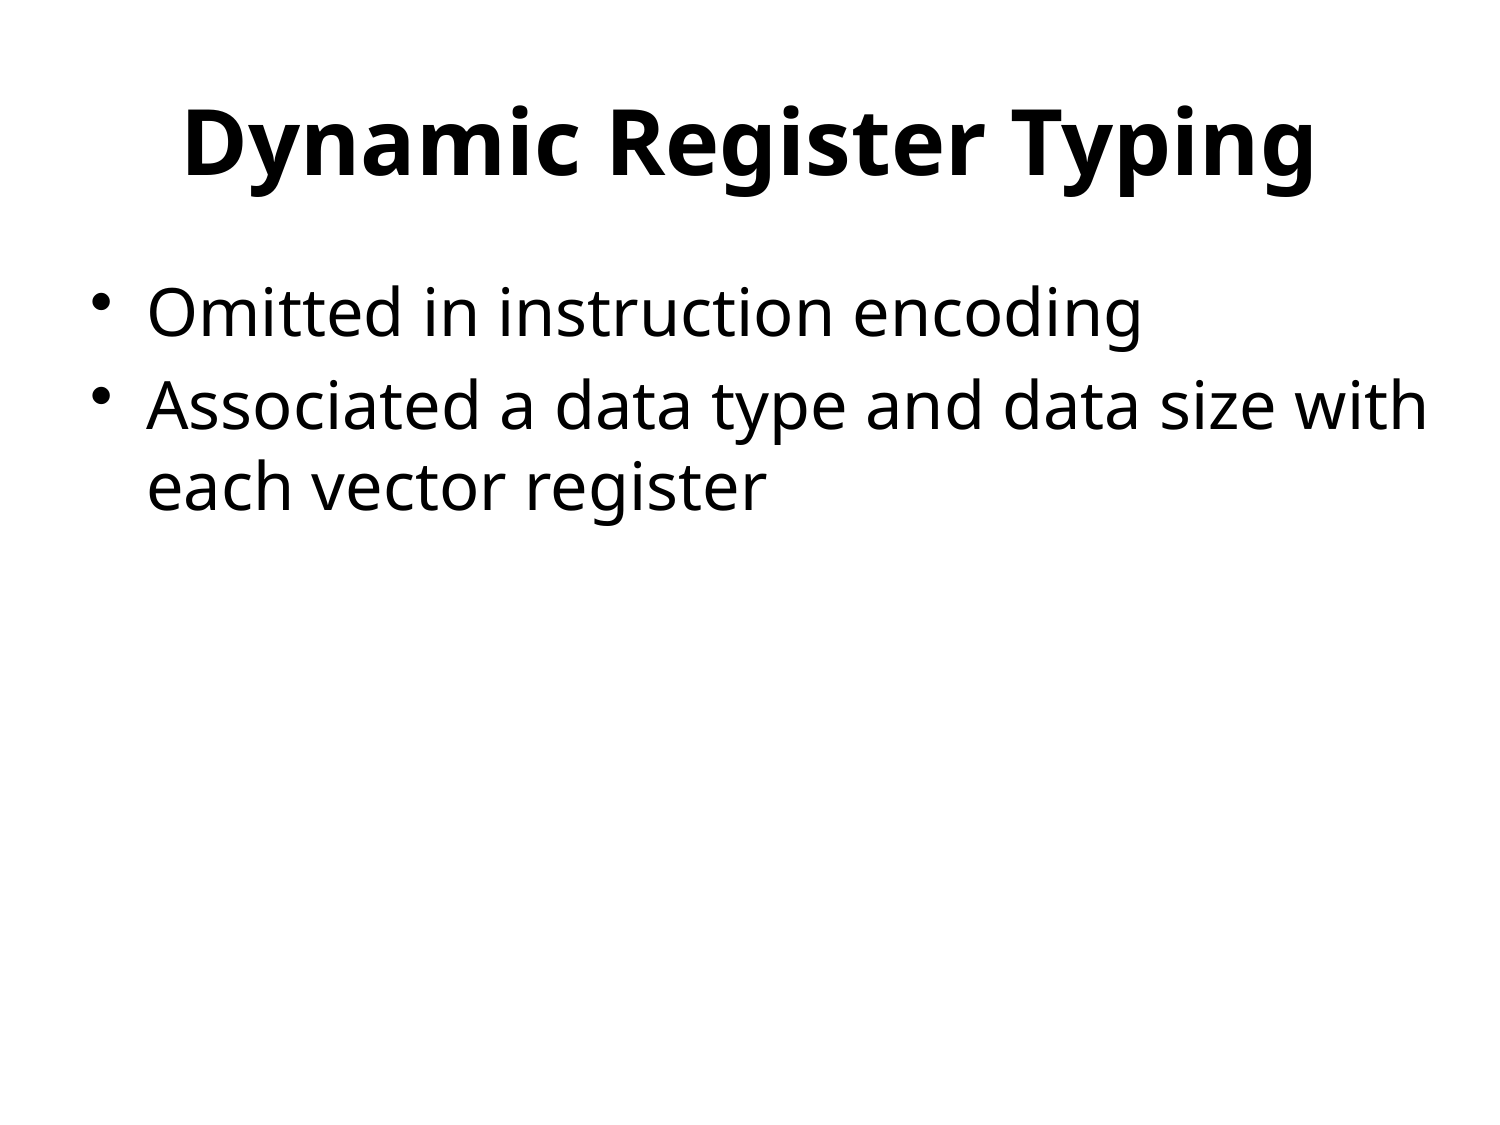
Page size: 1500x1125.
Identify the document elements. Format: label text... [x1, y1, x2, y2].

list Omitted in instruction encoding Associated a data type and data size with each vector register [75, 262, 1500, 1125]
title Dynamic Register Typing [0, 45, 1500, 233]
